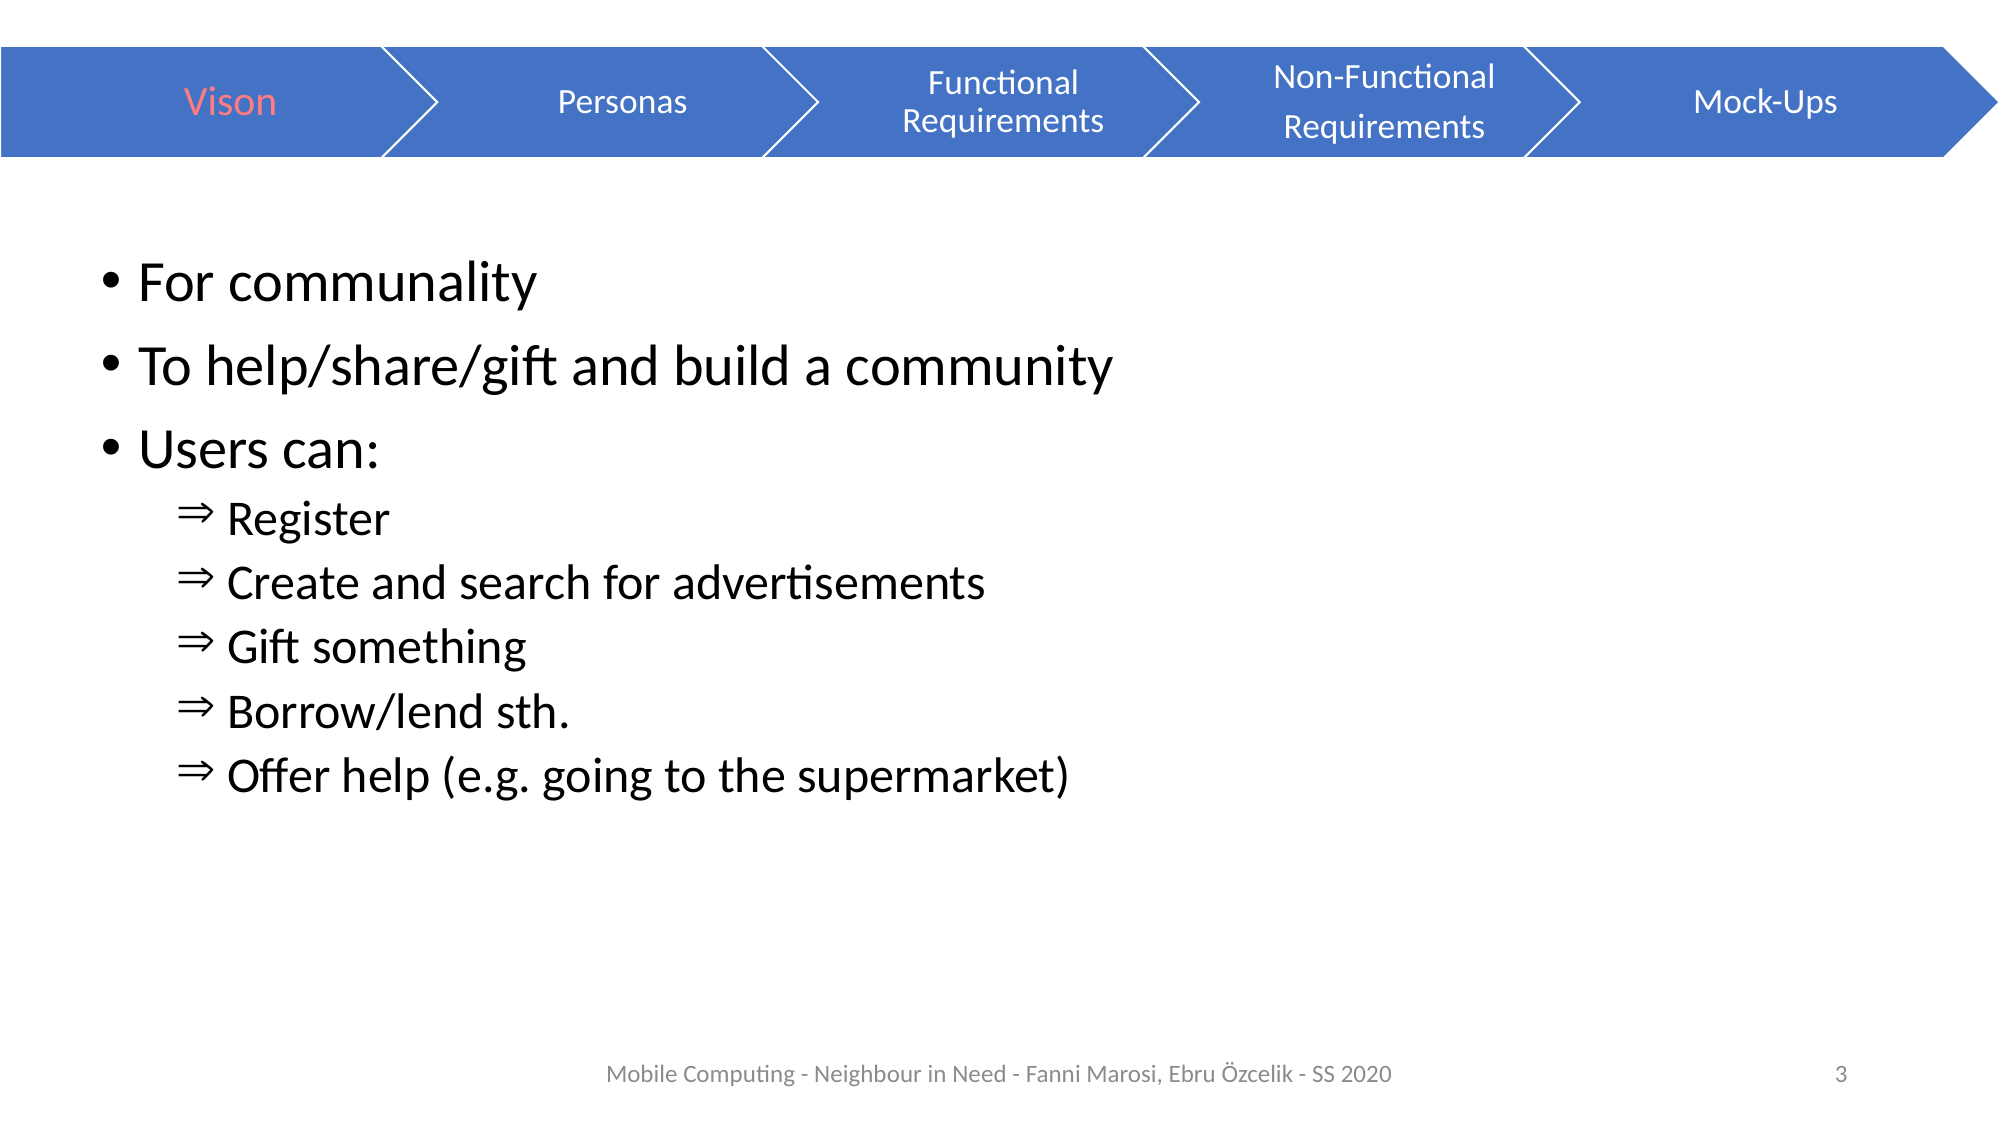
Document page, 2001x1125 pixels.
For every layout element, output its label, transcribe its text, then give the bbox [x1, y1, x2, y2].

list For communality To help/share/gift and build a community Users can: Register Create and search for advertisements Gift something Borrow/lend sth. Offer help (e.g. going to the supermarket) [85, 243, 1811, 958]
footer Mobile Computing - Neighbour in Need - Fanni Marosi, Ebru Özcelik - SS 2020 [388, 1042, 1412, 1103]
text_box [0, 45, 2000, 159]
slide_number 3 [1412, 1042, 1863, 1103]
